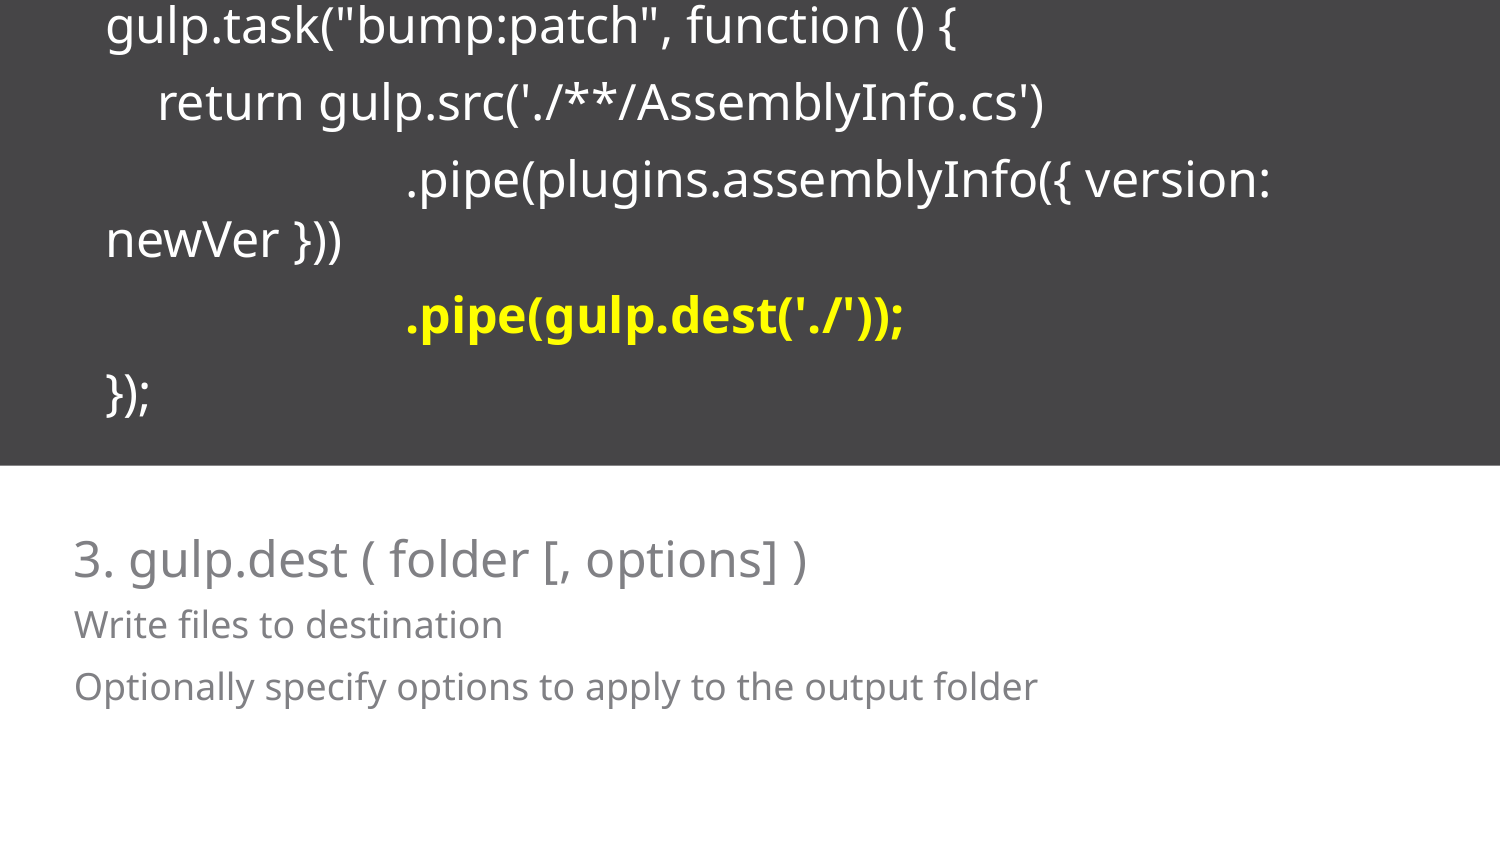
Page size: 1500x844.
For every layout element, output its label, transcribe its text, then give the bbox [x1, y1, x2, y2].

list gulp.task("bump:patch", function () { return gulp.src('./**/AssemblyInfo.cs') .pipe(plugins.assemblyInfo({ version: newVer })) .pipe(gulp.dest('./')); }); [0, 0, 1500, 466]
title 3. gulp.dest ( folder [, options] ) [73, 471, 1416, 593]
list Write files to destination Optionally specify options to apply to the output folder [73, 601, 1416, 765]
